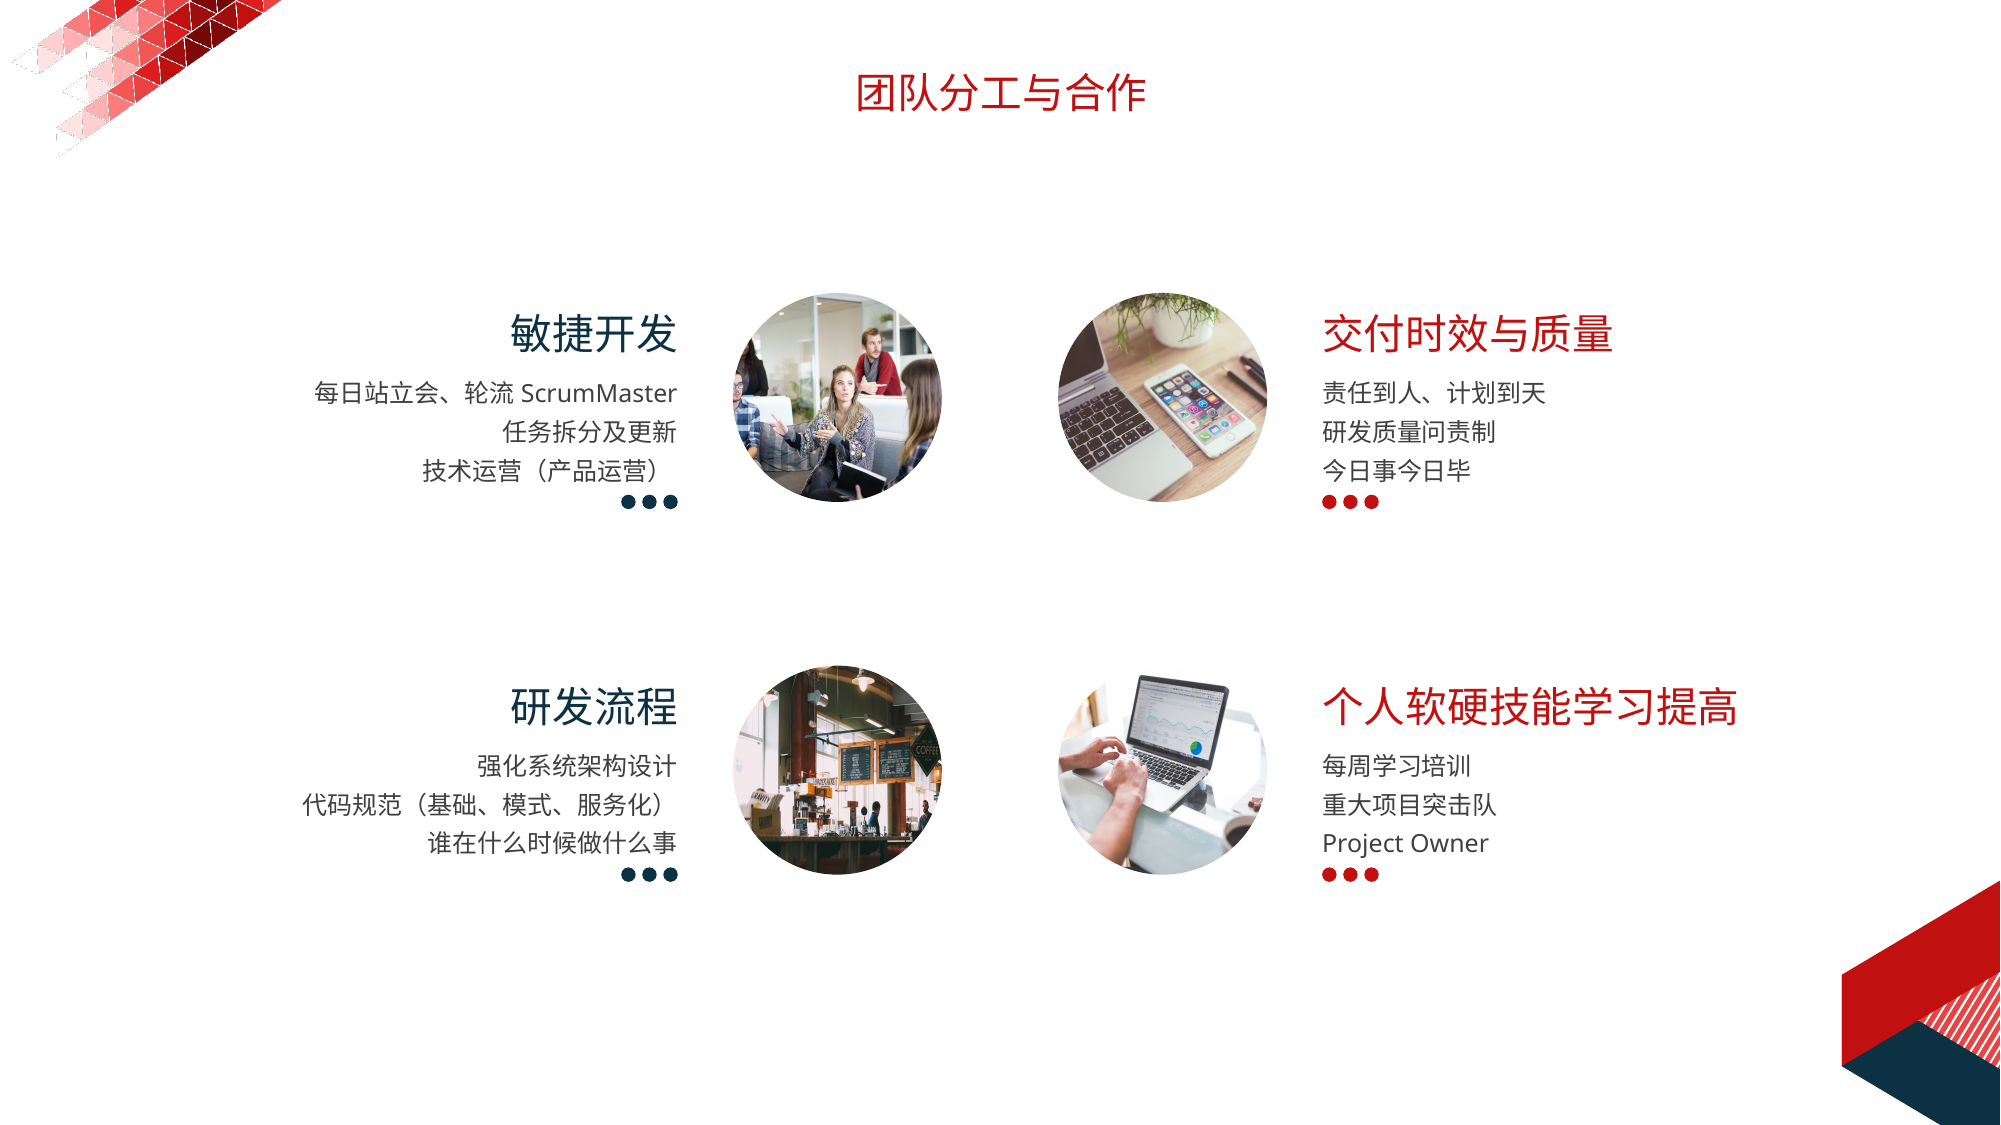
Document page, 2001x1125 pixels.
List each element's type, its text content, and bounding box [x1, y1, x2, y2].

text_box 研发流程 [286, 673, 693, 733]
text_box [1057, 291, 1269, 504]
text_box 敏捷开发 [444, 300, 693, 361]
picture [3, 0, 287, 157]
text_box [1057, 664, 1269, 876]
text_box 个人软硬技能学习提高 [1307, 673, 1760, 733]
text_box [1322, 867, 1379, 882]
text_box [621, 494, 678, 510]
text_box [1841, 869, 2000, 1125]
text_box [1322, 494, 1379, 510]
text_box [731, 291, 943, 504]
text_box [731, 664, 943, 876]
text_box 团队分工与合作 [840, 59, 1163, 125]
text_box 交付时效与质量 [1307, 300, 1660, 361]
text_box 责任到人、计划到天 研发质量问责制 今日事今日毕 [1307, 361, 1817, 493]
text_box 每周学习培训 重大项目突击队 Project Owner [1307, 733, 1817, 866]
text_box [621, 867, 678, 882]
text_box 每日站立会、轮流ScrumMaster 任务拆分及更新 技术运营（产品运营） [182, 361, 693, 493]
text_box 强化系统架构设计 代码规范（基础、模式、服务化） 谁在什么时候做什么事 [182, 733, 693, 866]
